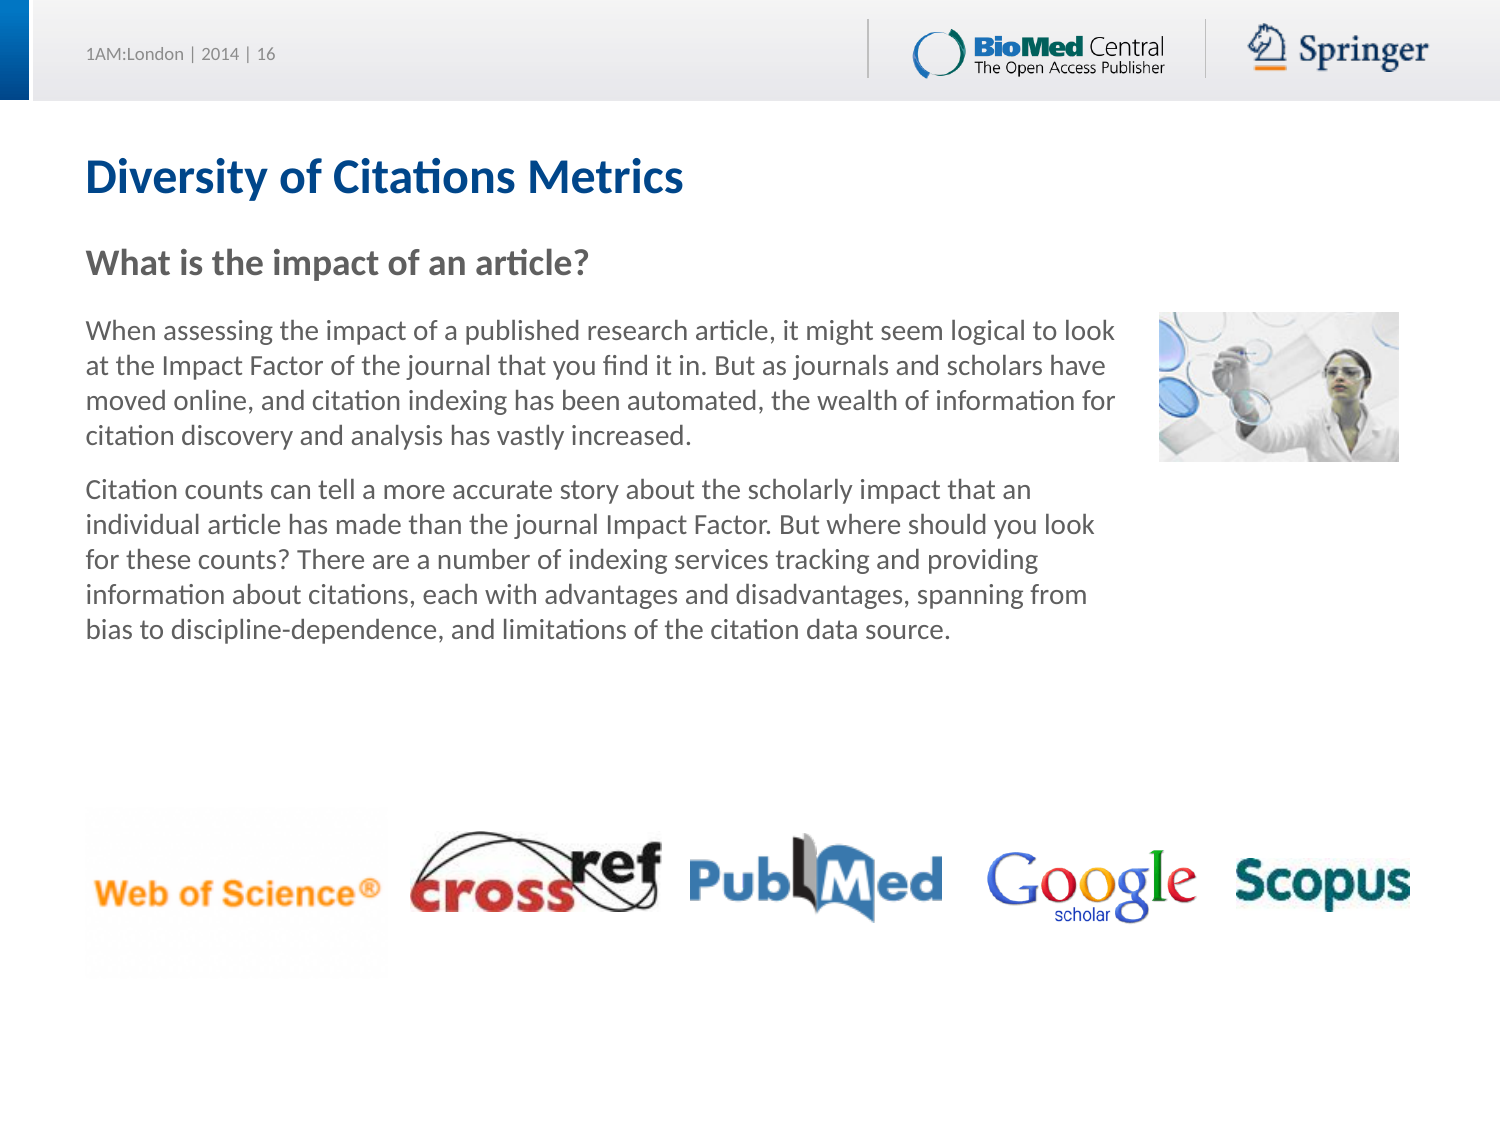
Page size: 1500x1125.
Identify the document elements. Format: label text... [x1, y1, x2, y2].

text_box What is the impact of an article? [85, 237, 1421, 312]
picture [1235, 857, 1410, 912]
picture [33, 0, 1500, 150]
title Diversity of Citations Metrics [85, 150, 1424, 206]
picture [85, 807, 388, 980]
picture [985, 850, 1198, 936]
text_box When assessing the impact of a published research article, it might seem logical to look at the Impact Factor of the journal that you find it in. But as journals and scholars have moved online, and citation indexing has been automated, the wealth of information for citation discovery and analysis has vastly increased. Citation counts can tell a more accurate story about the scholarly impact that an individual article has made than the journal Impact Factor. But where should you look for these counts? There are a number of indexing services tracking and providing information about citations, each with advantages and disadvantages, spanning from bias to discipline-dependence, and limitations of the citation data source. [85, 311, 1134, 696]
picture [410, 831, 662, 912]
picture [1159, 312, 1399, 462]
picture [690, 833, 943, 923]
